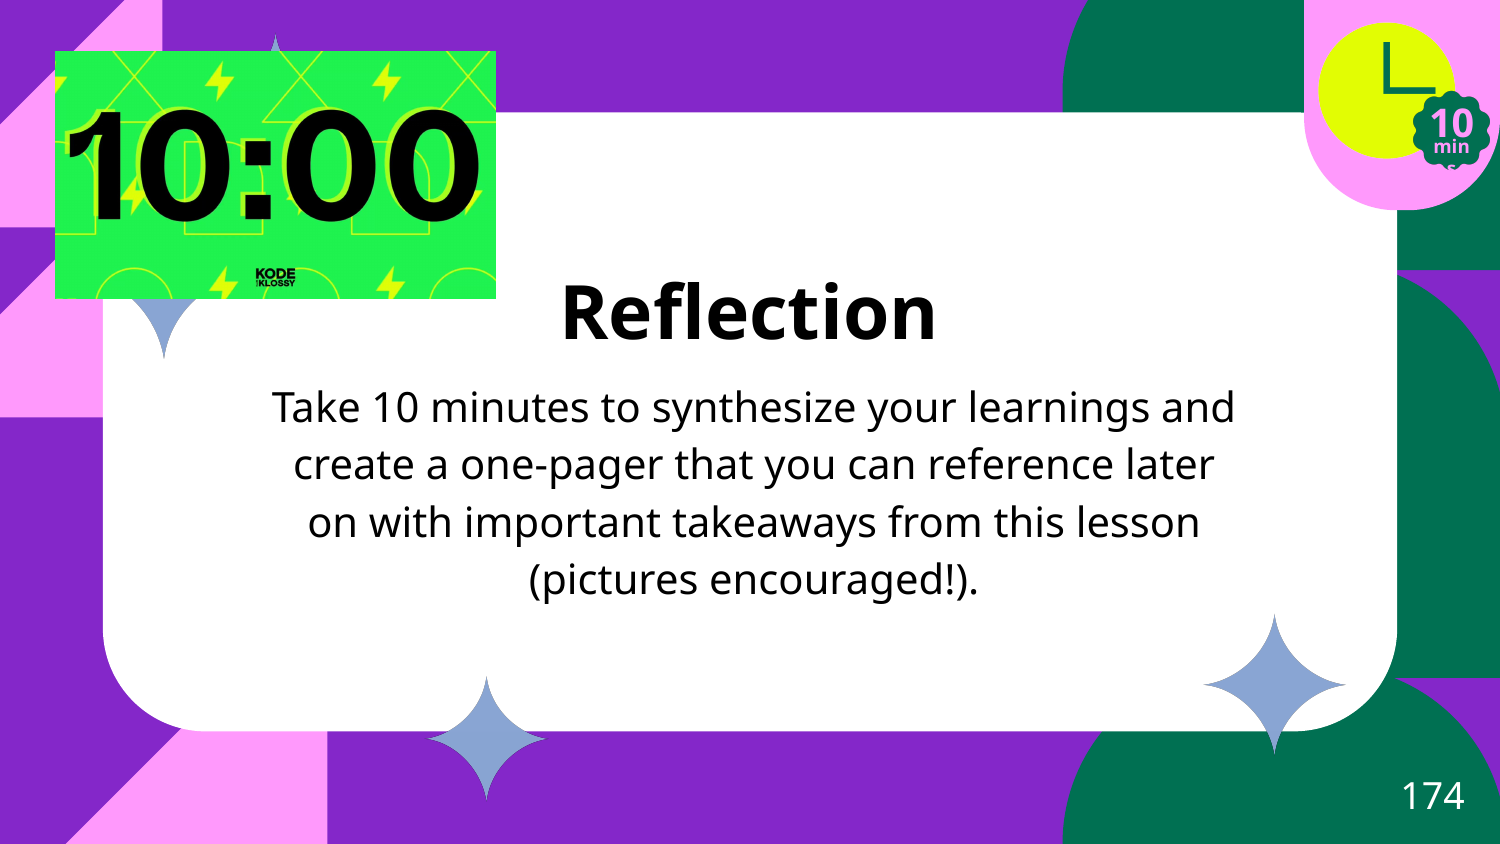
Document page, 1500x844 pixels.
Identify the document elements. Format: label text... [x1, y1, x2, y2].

title Reflection [226, 248, 1273, 371]
text_box mins [1481, 180, 1489, 195]
picture [1171, 582, 1378, 788]
text_box [1488, 0, 1500, 142]
text_box 10 [1488, 82, 1496, 91]
text_box [1345, 195, 1459, 211]
text_box Take 10 minutes to synthesize your learnings and create a one-pager that you can reference later on with important takeaways from this lesson (pictures encouraged!). [252, 357, 1256, 606]
picture [41, 6, 496, 397]
picture [396, 648, 577, 830]
picture [1286, 0, 1493, 186]
